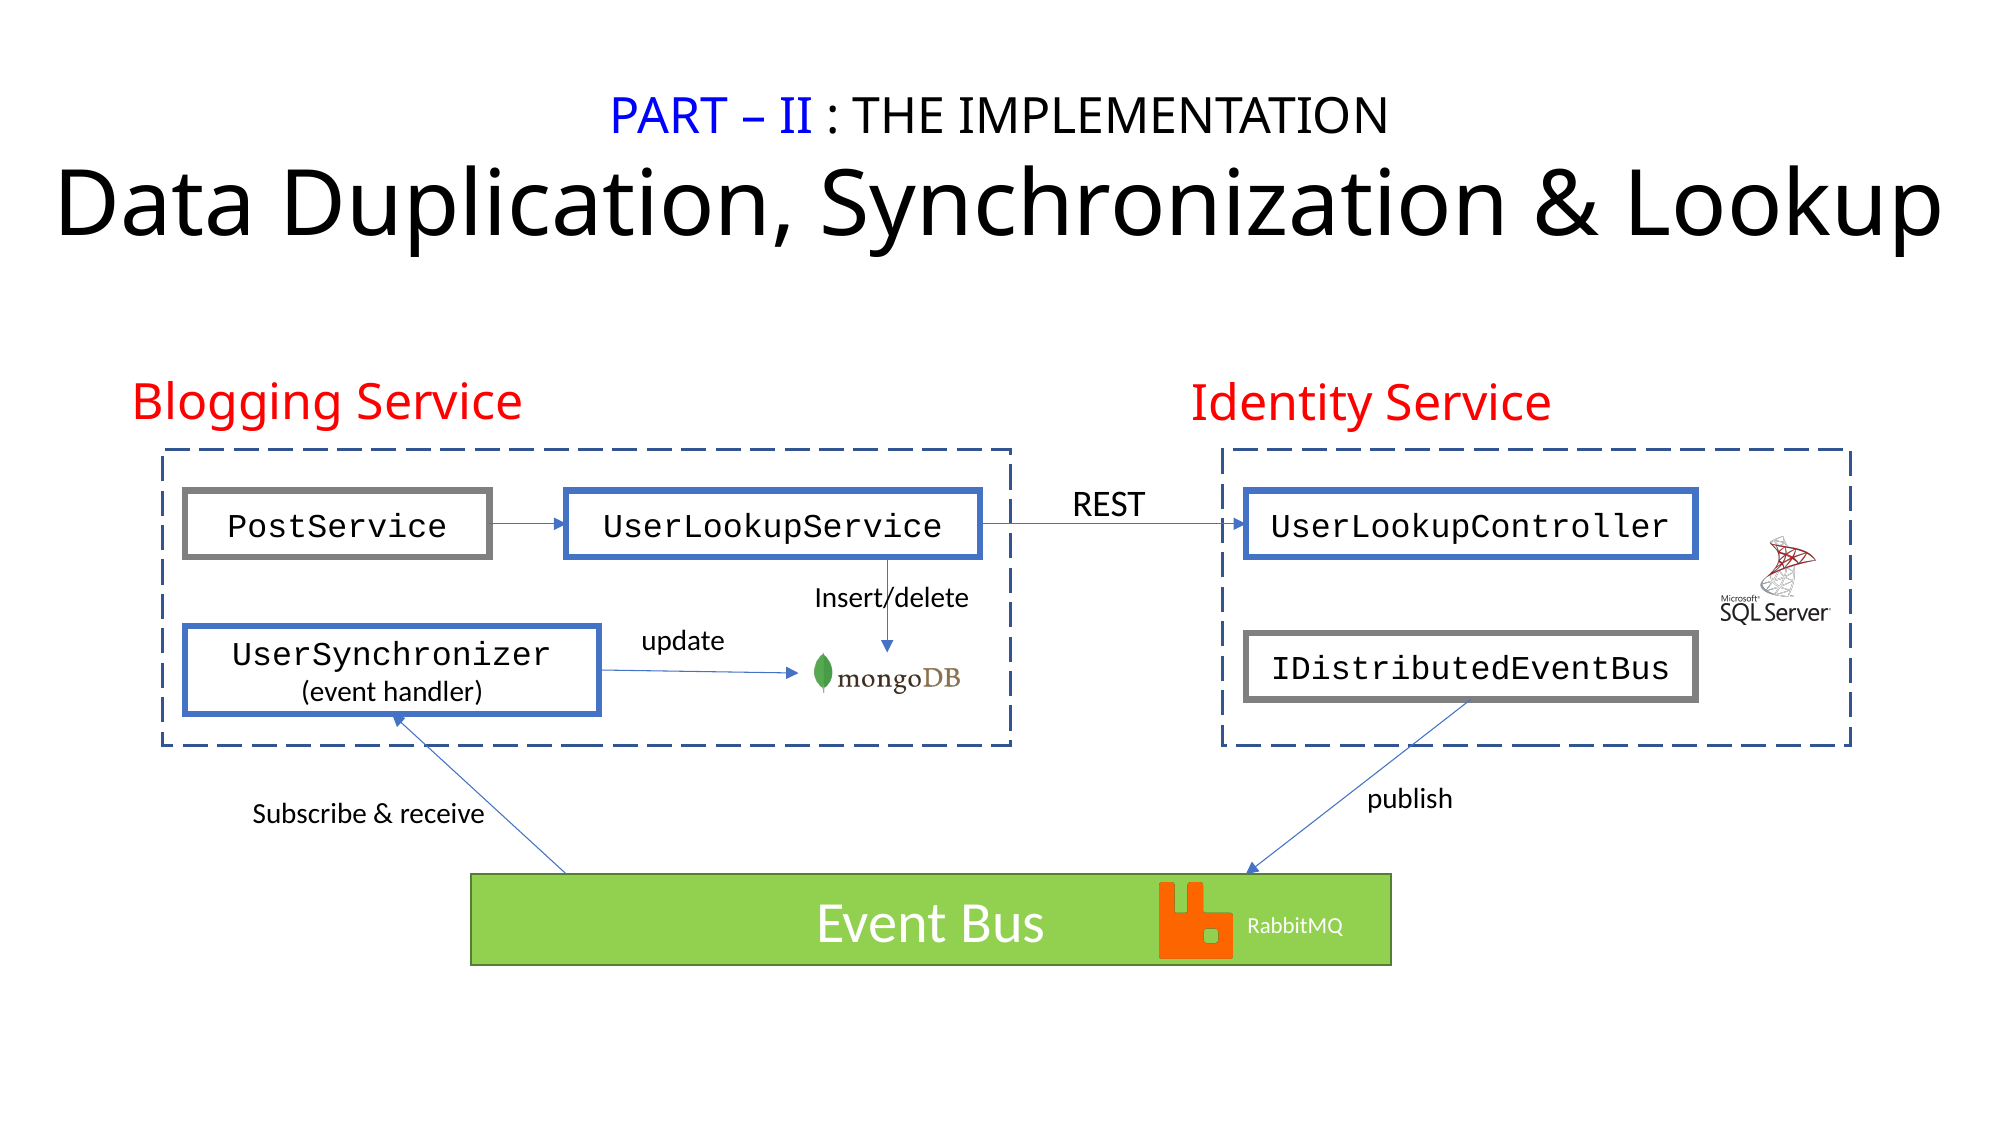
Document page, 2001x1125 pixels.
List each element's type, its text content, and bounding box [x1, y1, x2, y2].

text_box Subscribe & receive [237, 786, 392, 837]
text_box [161, 448, 1012, 747]
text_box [1245, 699, 1471, 875]
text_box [598, 669, 799, 673]
text_box Identity Service [1176, 363, 1568, 438]
text_box update [626, 613, 740, 664]
text_box [1222, 448, 1852, 747]
picture [1721, 536, 1831, 625]
text_box Insert/delete [799, 570, 887, 621]
text_box Blogging Service [116, 361, 539, 437]
text_box RabbitMQ [1233, 903, 1358, 946]
title PART – II : THE IMPLEMENTATION Data Duplication, Synchronization & Lookup [0, 59, 2000, 278]
text_box Event Bus [470, 873, 1392, 966]
text_box REST [1057, 471, 1161, 523]
text_box REST [1057, 524, 1161, 532]
picture [1159, 882, 1233, 959]
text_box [392, 714, 567, 875]
text_box Insert/delete [888, 570, 985, 621]
picture [814, 600, 960, 746]
